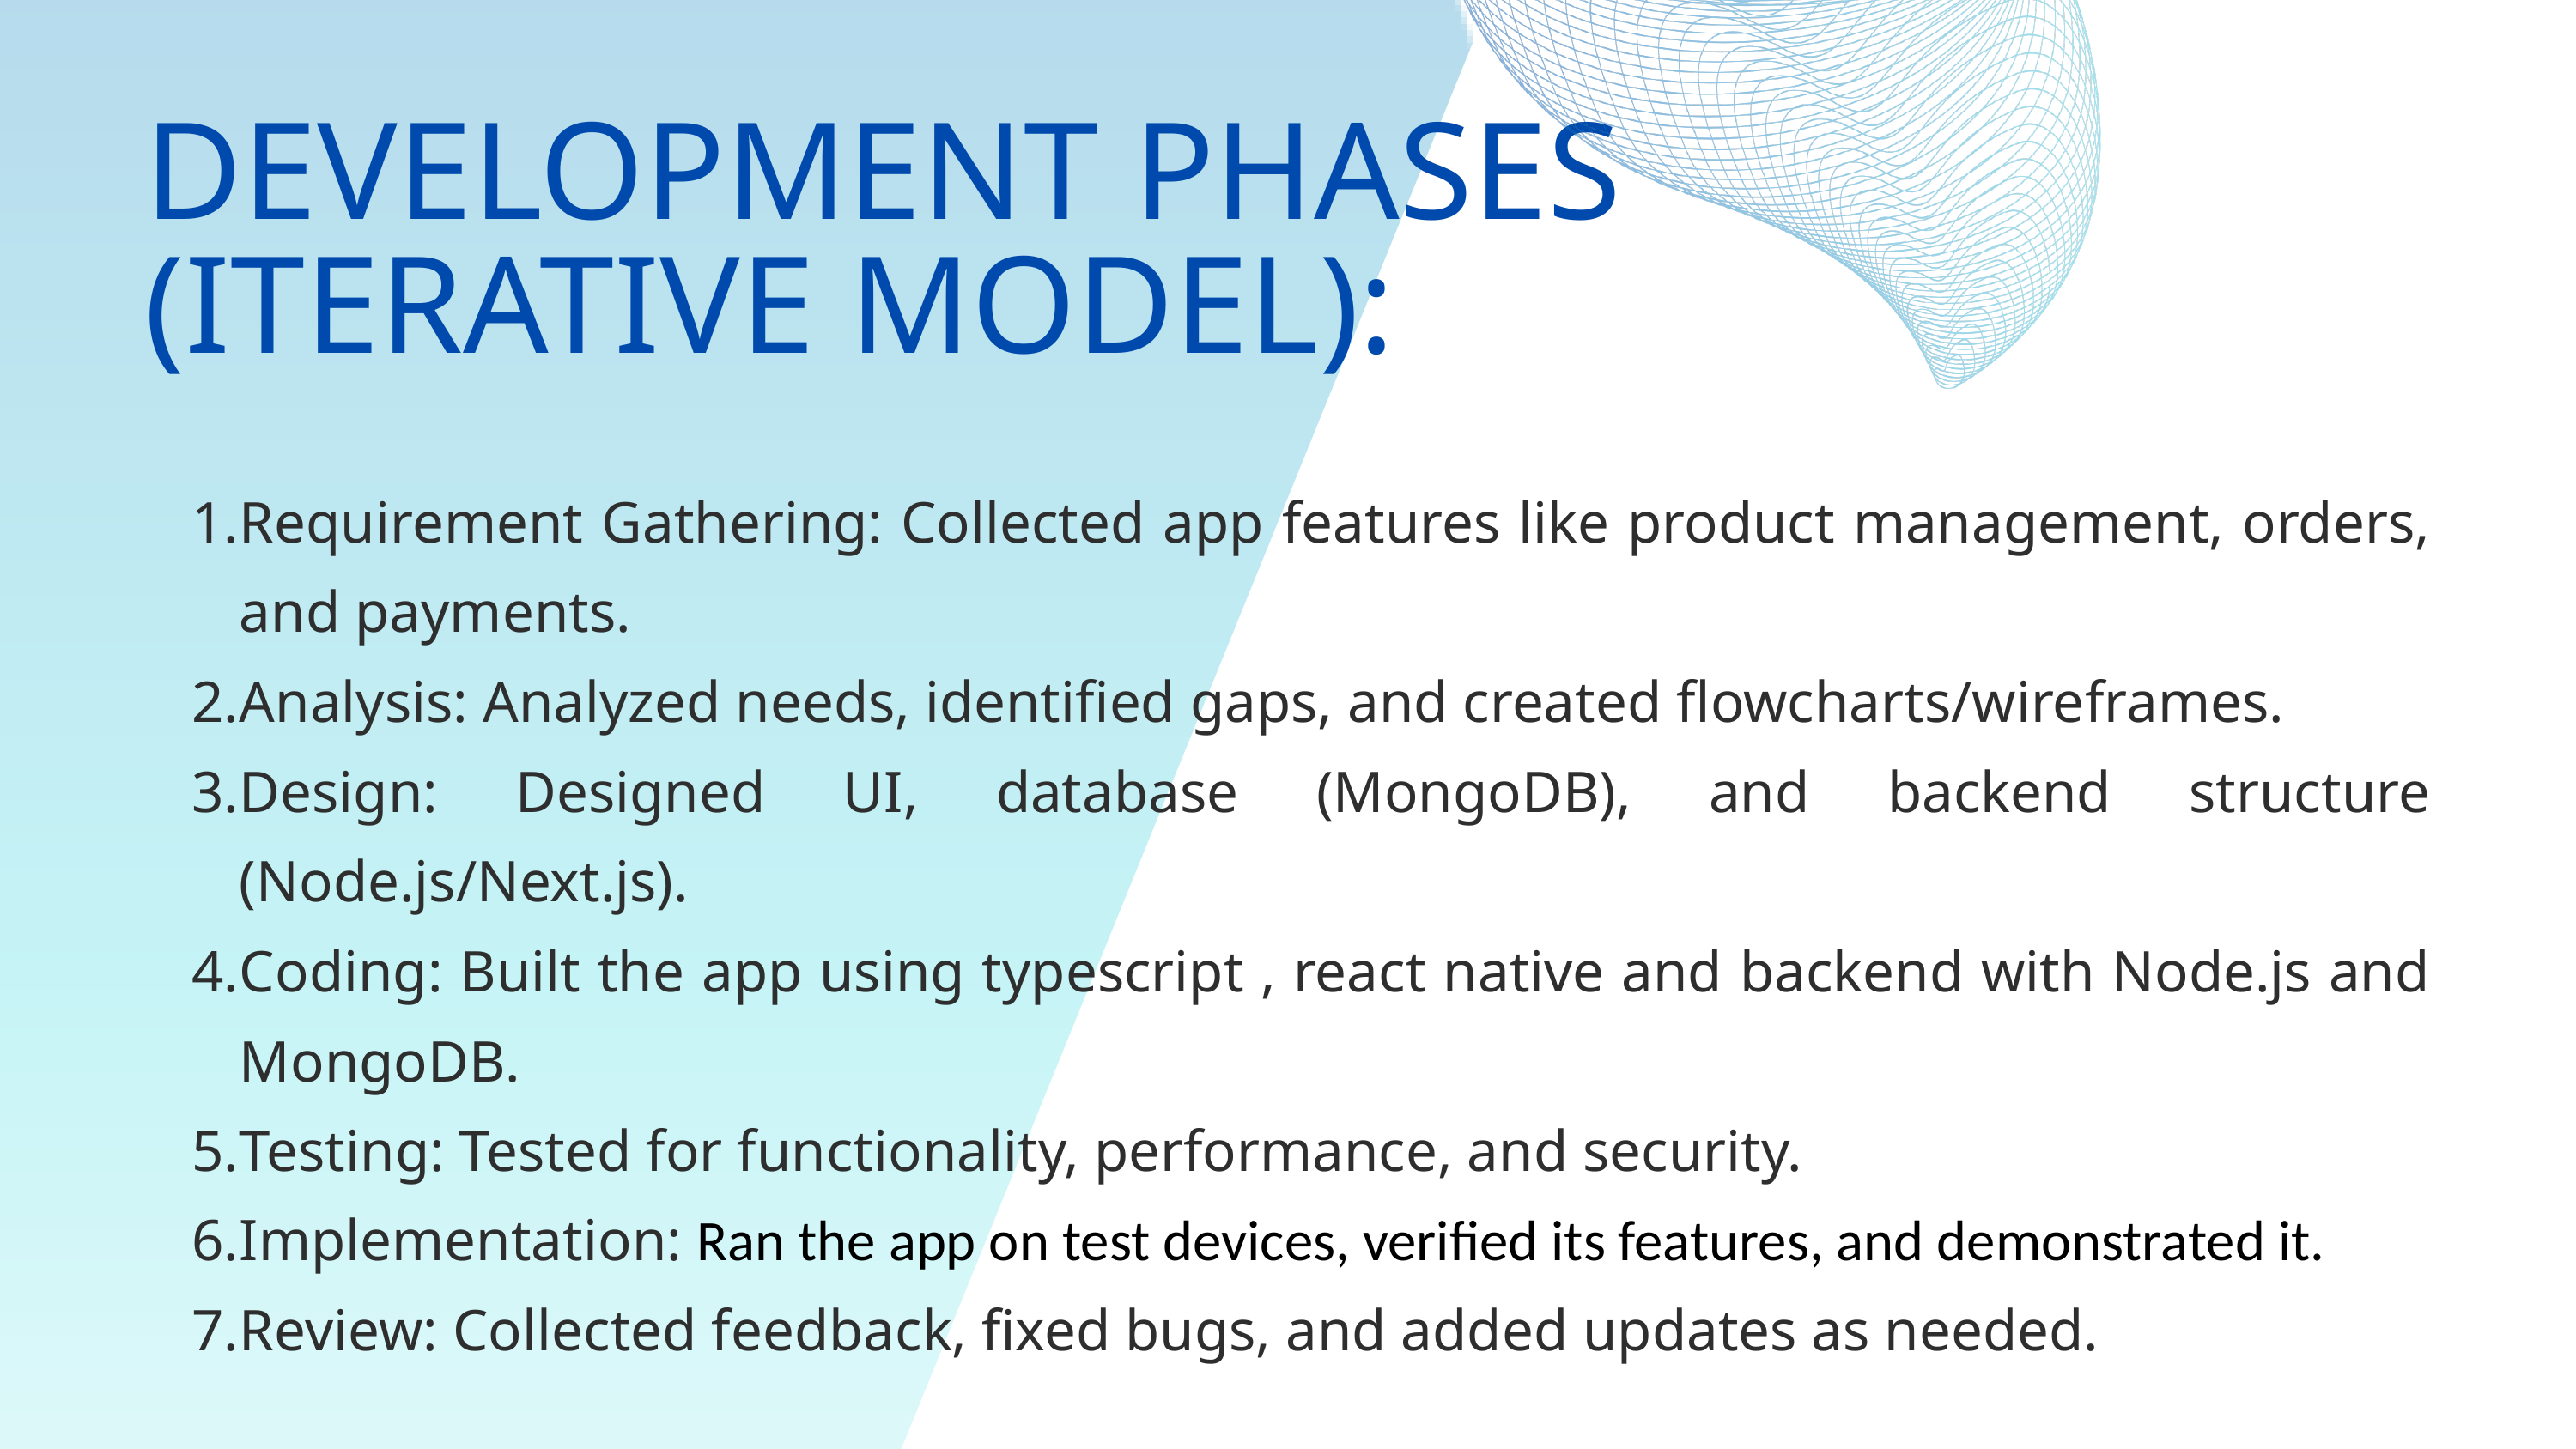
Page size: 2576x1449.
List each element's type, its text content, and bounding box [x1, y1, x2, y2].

text_box [1343, 0, 2266, 389]
text_box [0, 0, 1343, 1449]
text_box DEVELOPMENT PHASES (ITERATIVE MODEL): [144, 112, 1343, 381]
text_box Requirement Gathering: Collected app features like product management, orders, and payments. Analysis: Analyzed needs, identified gaps, and created flowcharts/wireframes. Design: Designed UI, database (MongoDB), and backend structure (Node.js/Next.js). Coding: Built the app using typescript , react native and backend with Node.js and MongoDB. Testing: Tested for functionality, performance, and security. Implementation: Ran the app on test devices, verified its features, and demonstrated it. Review: Collected feedback, fixed bugs, and added updates as needed. [143, 464, 2432, 1449]
